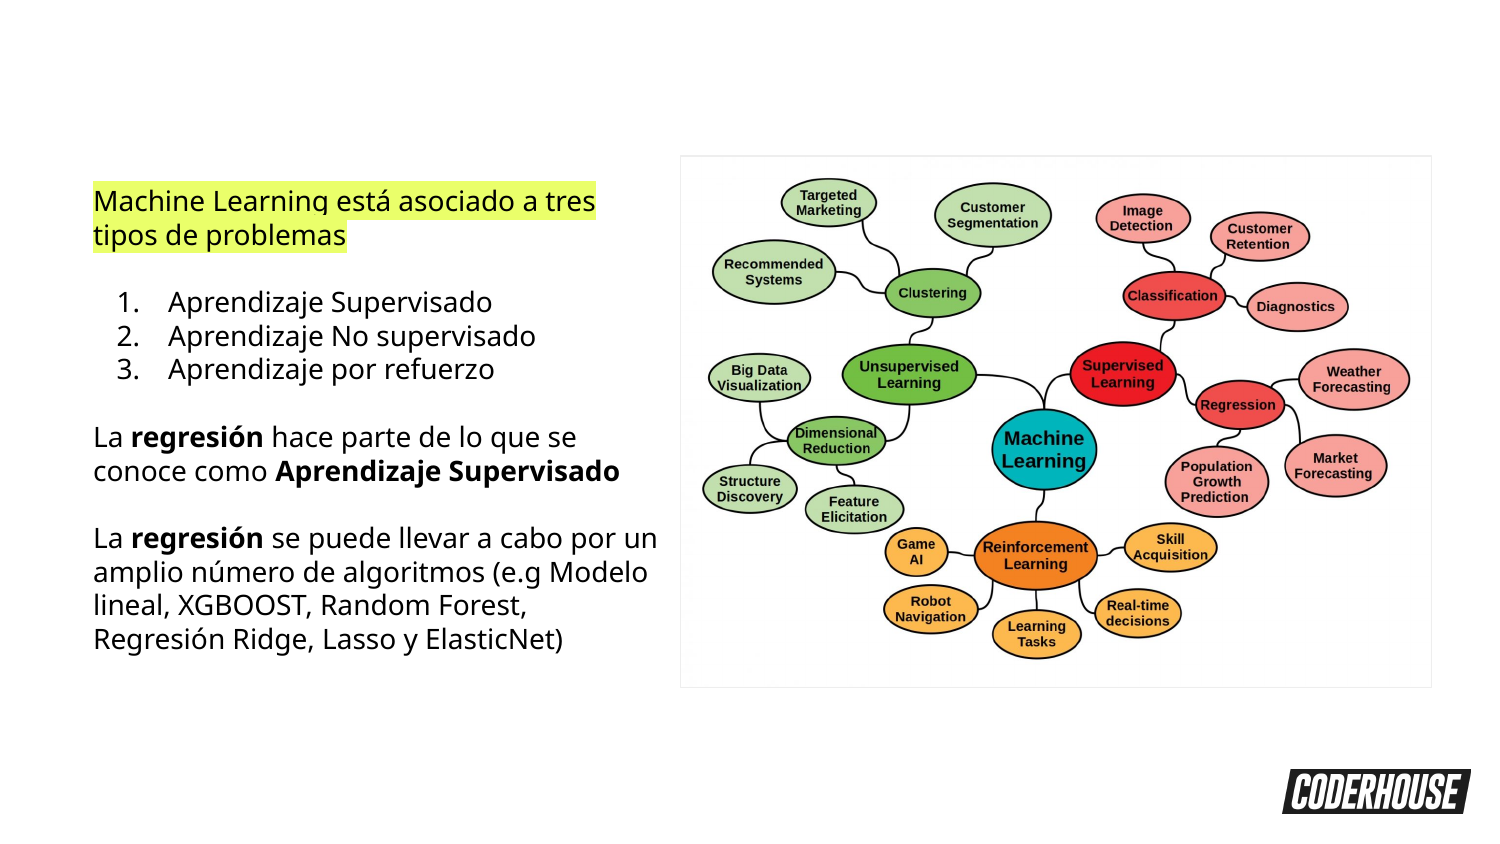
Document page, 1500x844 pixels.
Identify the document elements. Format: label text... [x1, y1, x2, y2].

text_box Machine Learning está asociado a tres tipos de problemas Aprendizaje Supervisado Aprendizaje No supervisado Aprendizaje por refuerzo La regresión hace parte de lo que se conoce como Aprendizaje Supervisado La regresión se puede llevar a cabo por un amplio número de algoritmos (e.g Modelo lineal, XGBOOST, Random Forest, Regresión Ridge, Lasso y ElasticNet) [78, 168, 675, 671]
picture [681, 156, 1431, 687]
picture [1281, 769, 1471, 814]
